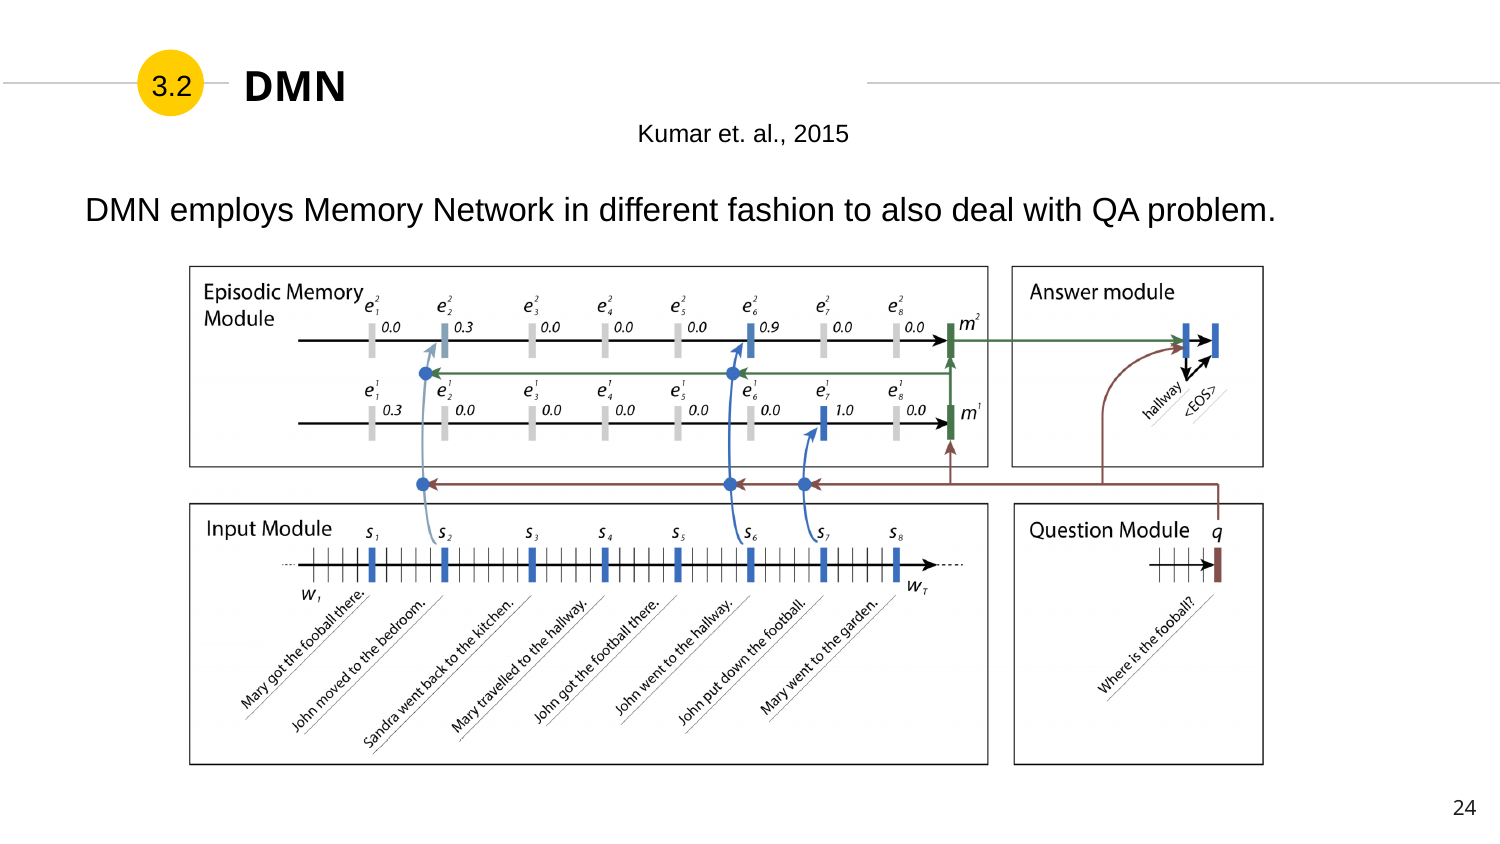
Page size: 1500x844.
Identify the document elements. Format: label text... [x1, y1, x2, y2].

text_box Kumar et. al., 2015 [622, 110, 885, 155]
text_box DMN employs Memory Network in different fashion to also deal with QA problem. [70, 180, 1302, 236]
slide_number 24 [1401, 779, 1492, 844]
text_box 3.2 [136, 59, 208, 110]
picture [171, 255, 1277, 779]
title DMN [228, 49, 865, 121]
